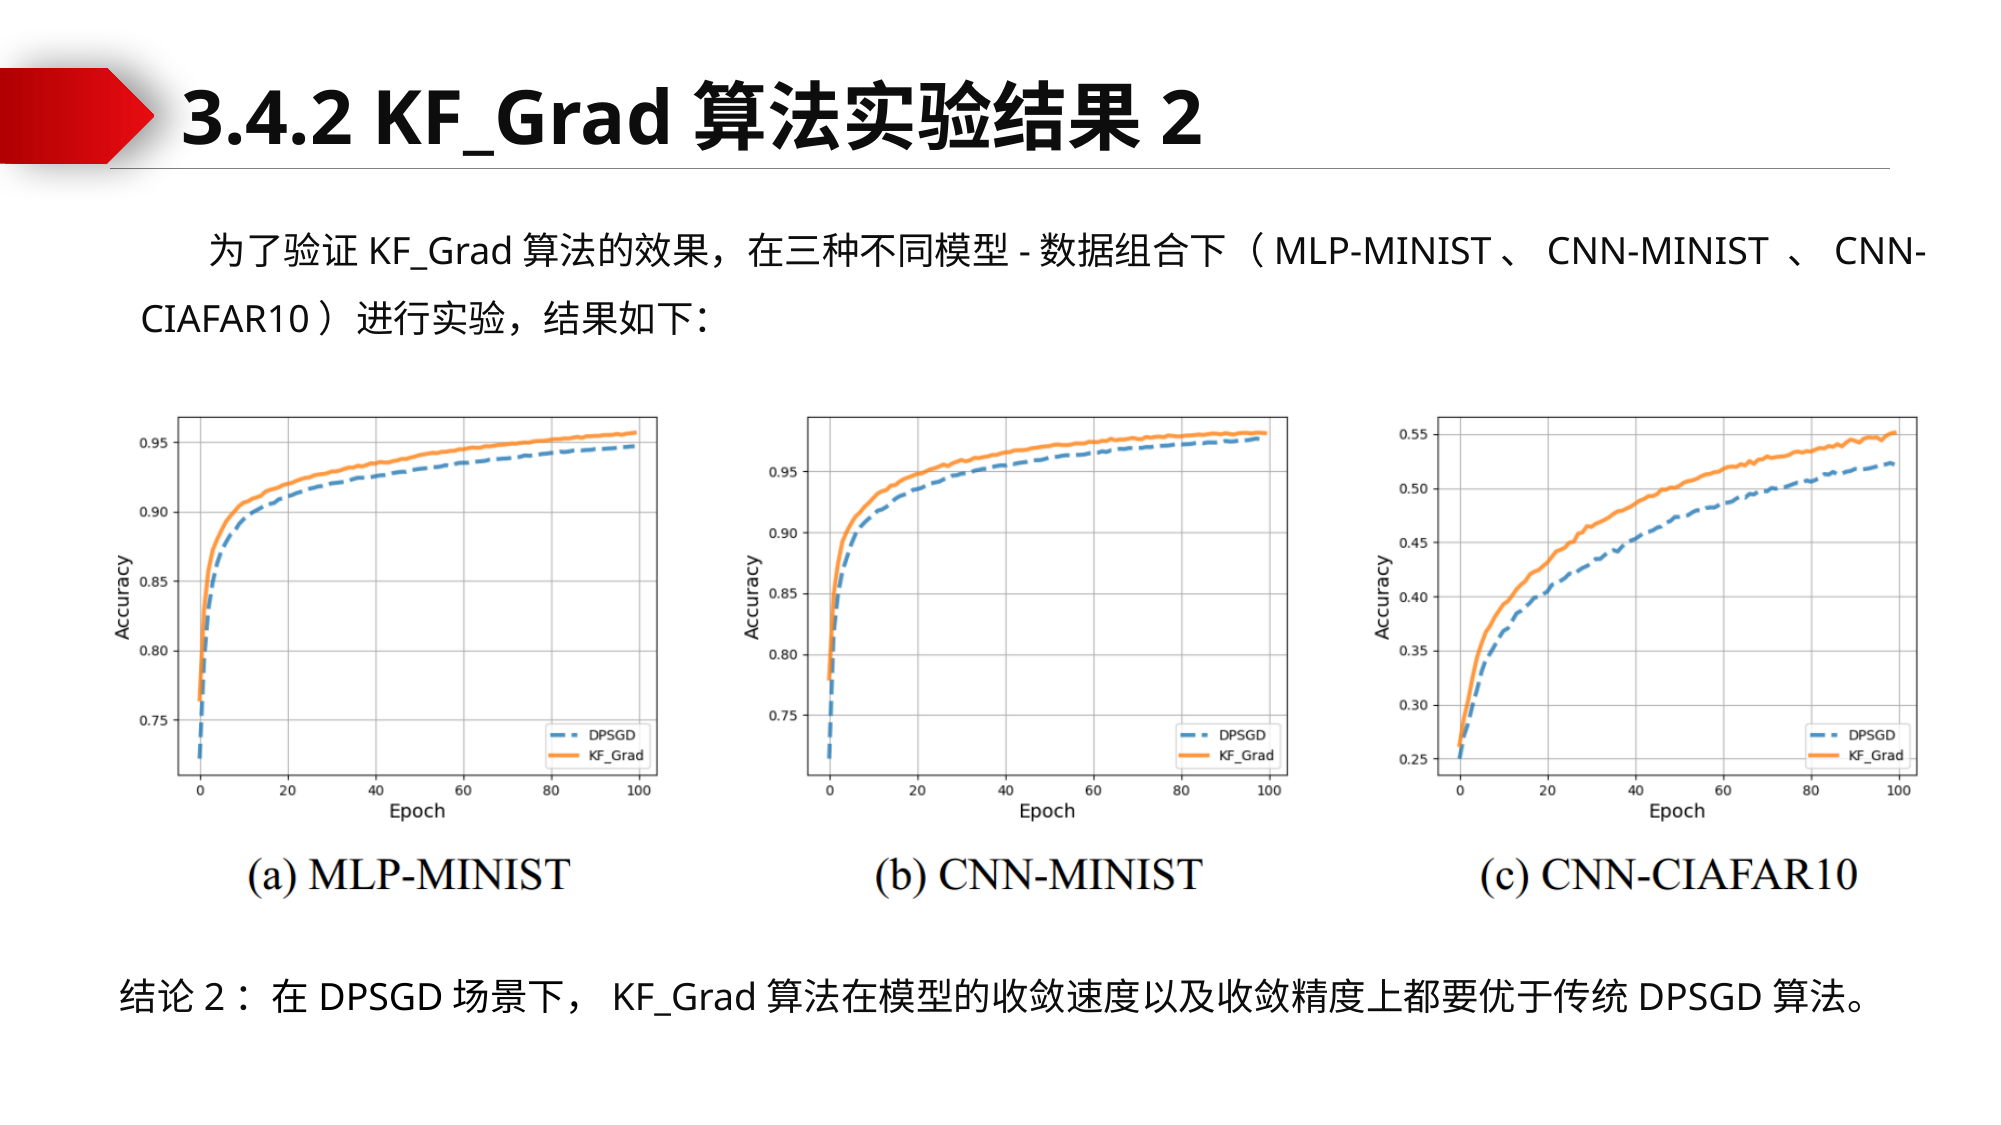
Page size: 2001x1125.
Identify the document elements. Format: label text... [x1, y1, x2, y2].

text_box 为了验证KF_Grad算法的效果，在三种不同模型-数据组合下（MLP-MINIST、CNN-MINIST 、CNN-CIAFAR10）进行实验，结果如下： [125, 197, 1980, 347]
text_box 结论2：在DPSGD场景下，KF_Grad算法在模型的收敛速度以及收敛精度上都要优于传统DPSGD算法。 [105, 965, 1912, 1026]
picture [78, 406, 1938, 928]
text_box 3.4.2 KF_Grad算法实验结果2 [166, 62, 1228, 168]
